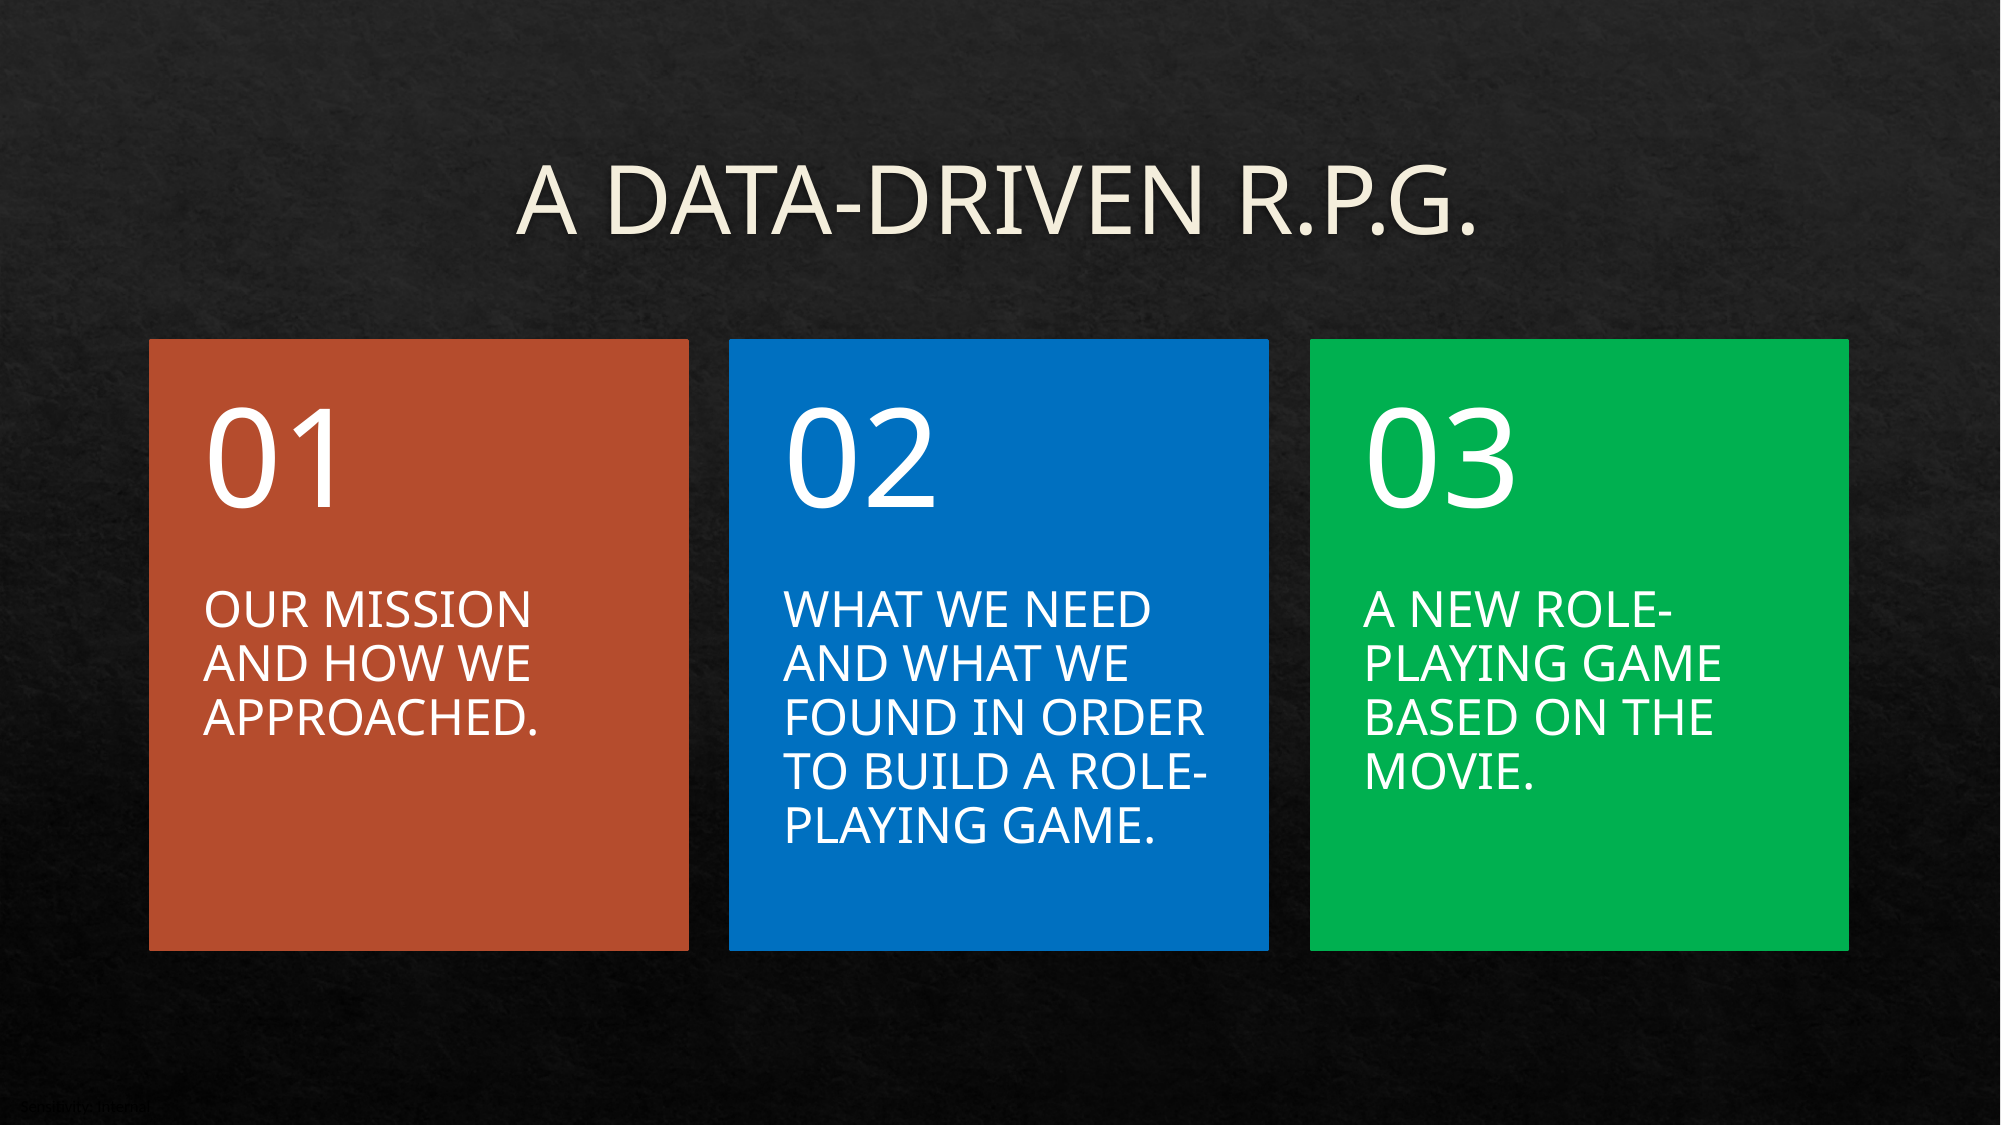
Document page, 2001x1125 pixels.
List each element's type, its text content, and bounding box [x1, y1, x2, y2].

title A DATA-DRIVEN R.P.G. [149, 99, 1849, 307]
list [149, 340, 1849, 951]
